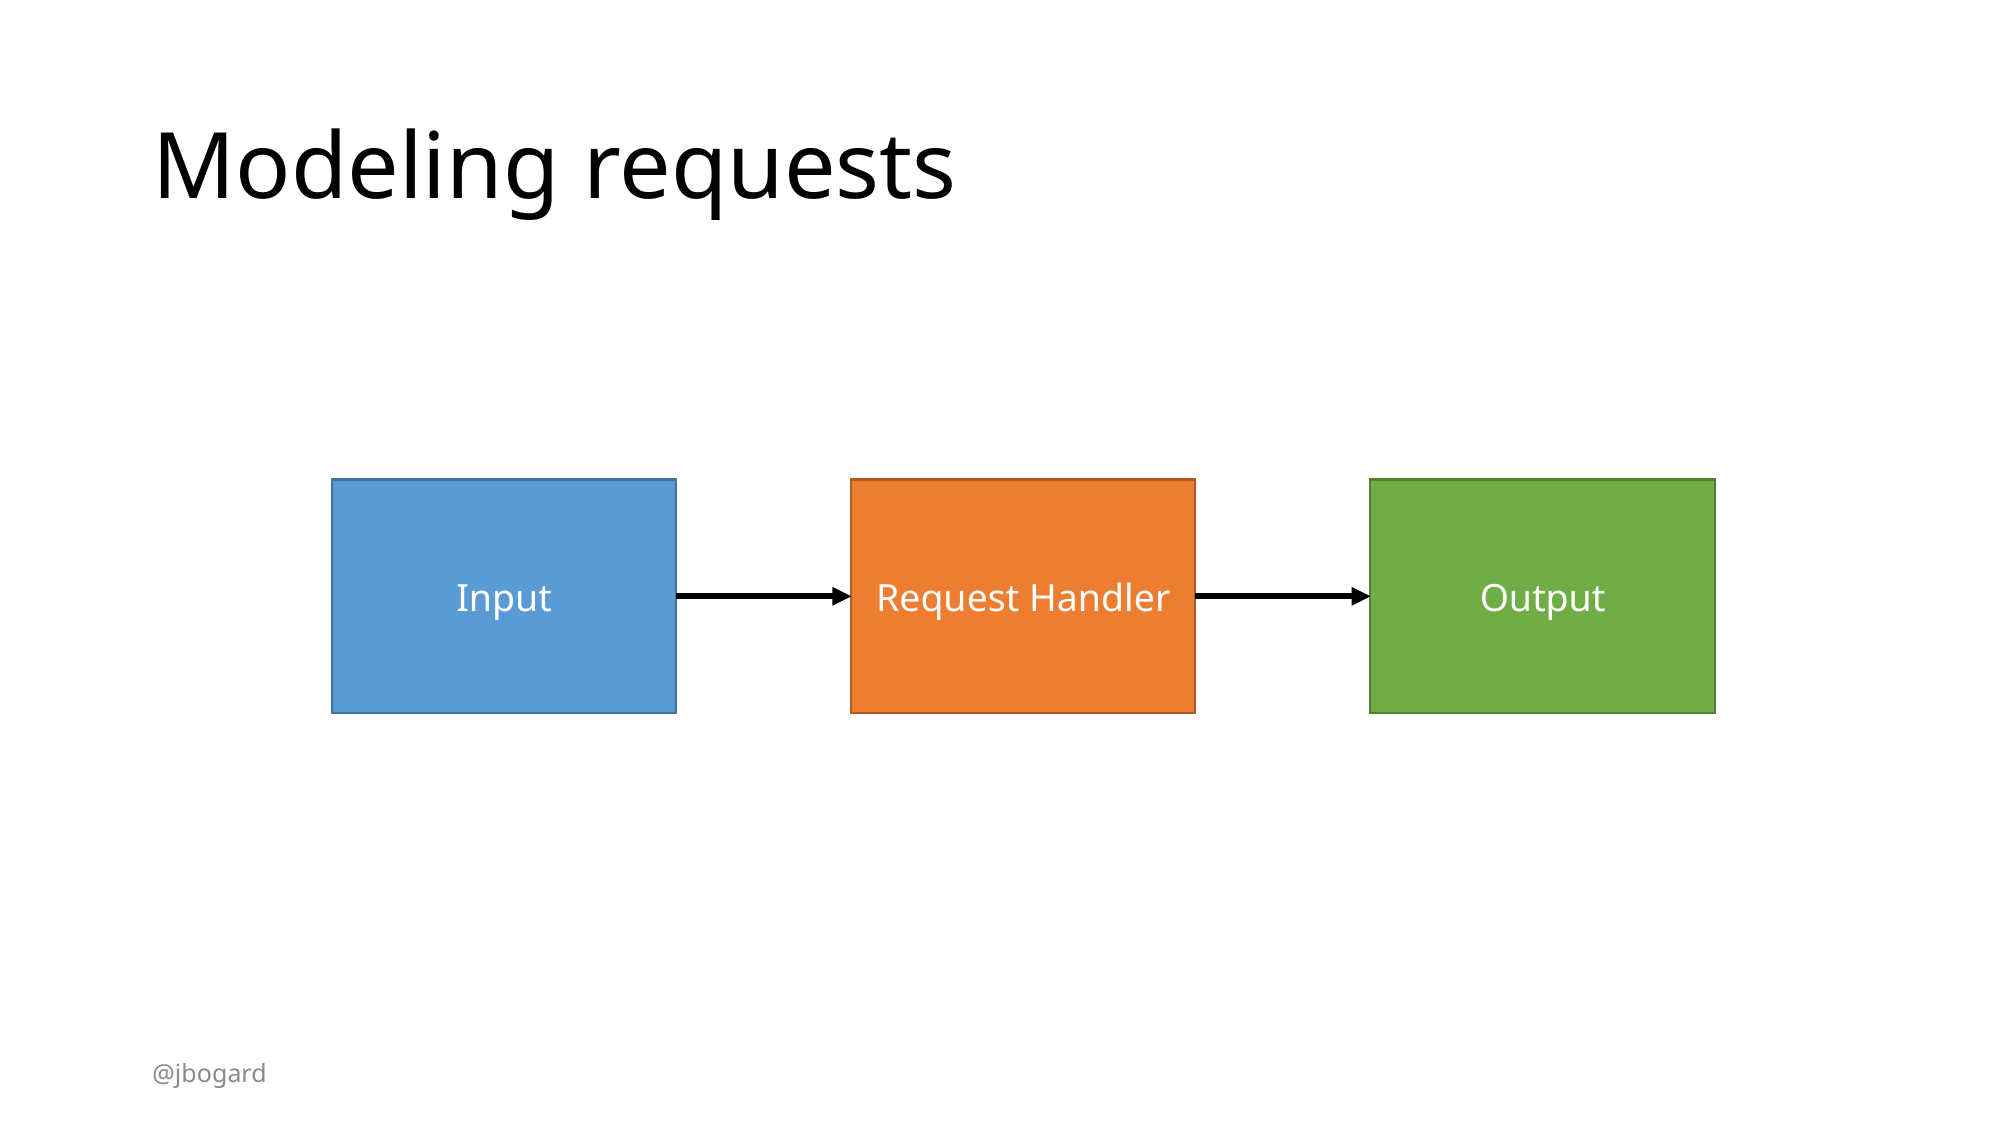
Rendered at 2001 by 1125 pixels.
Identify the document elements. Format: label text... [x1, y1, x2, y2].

slide_number @jbogard [137, 1042, 588, 1103]
title Modeling requests [137, 59, 1863, 278]
text_box Request Handler [850, 478, 1196, 714]
text_box Input [331, 478, 677, 714]
text_box Output [1369, 478, 1716, 714]
